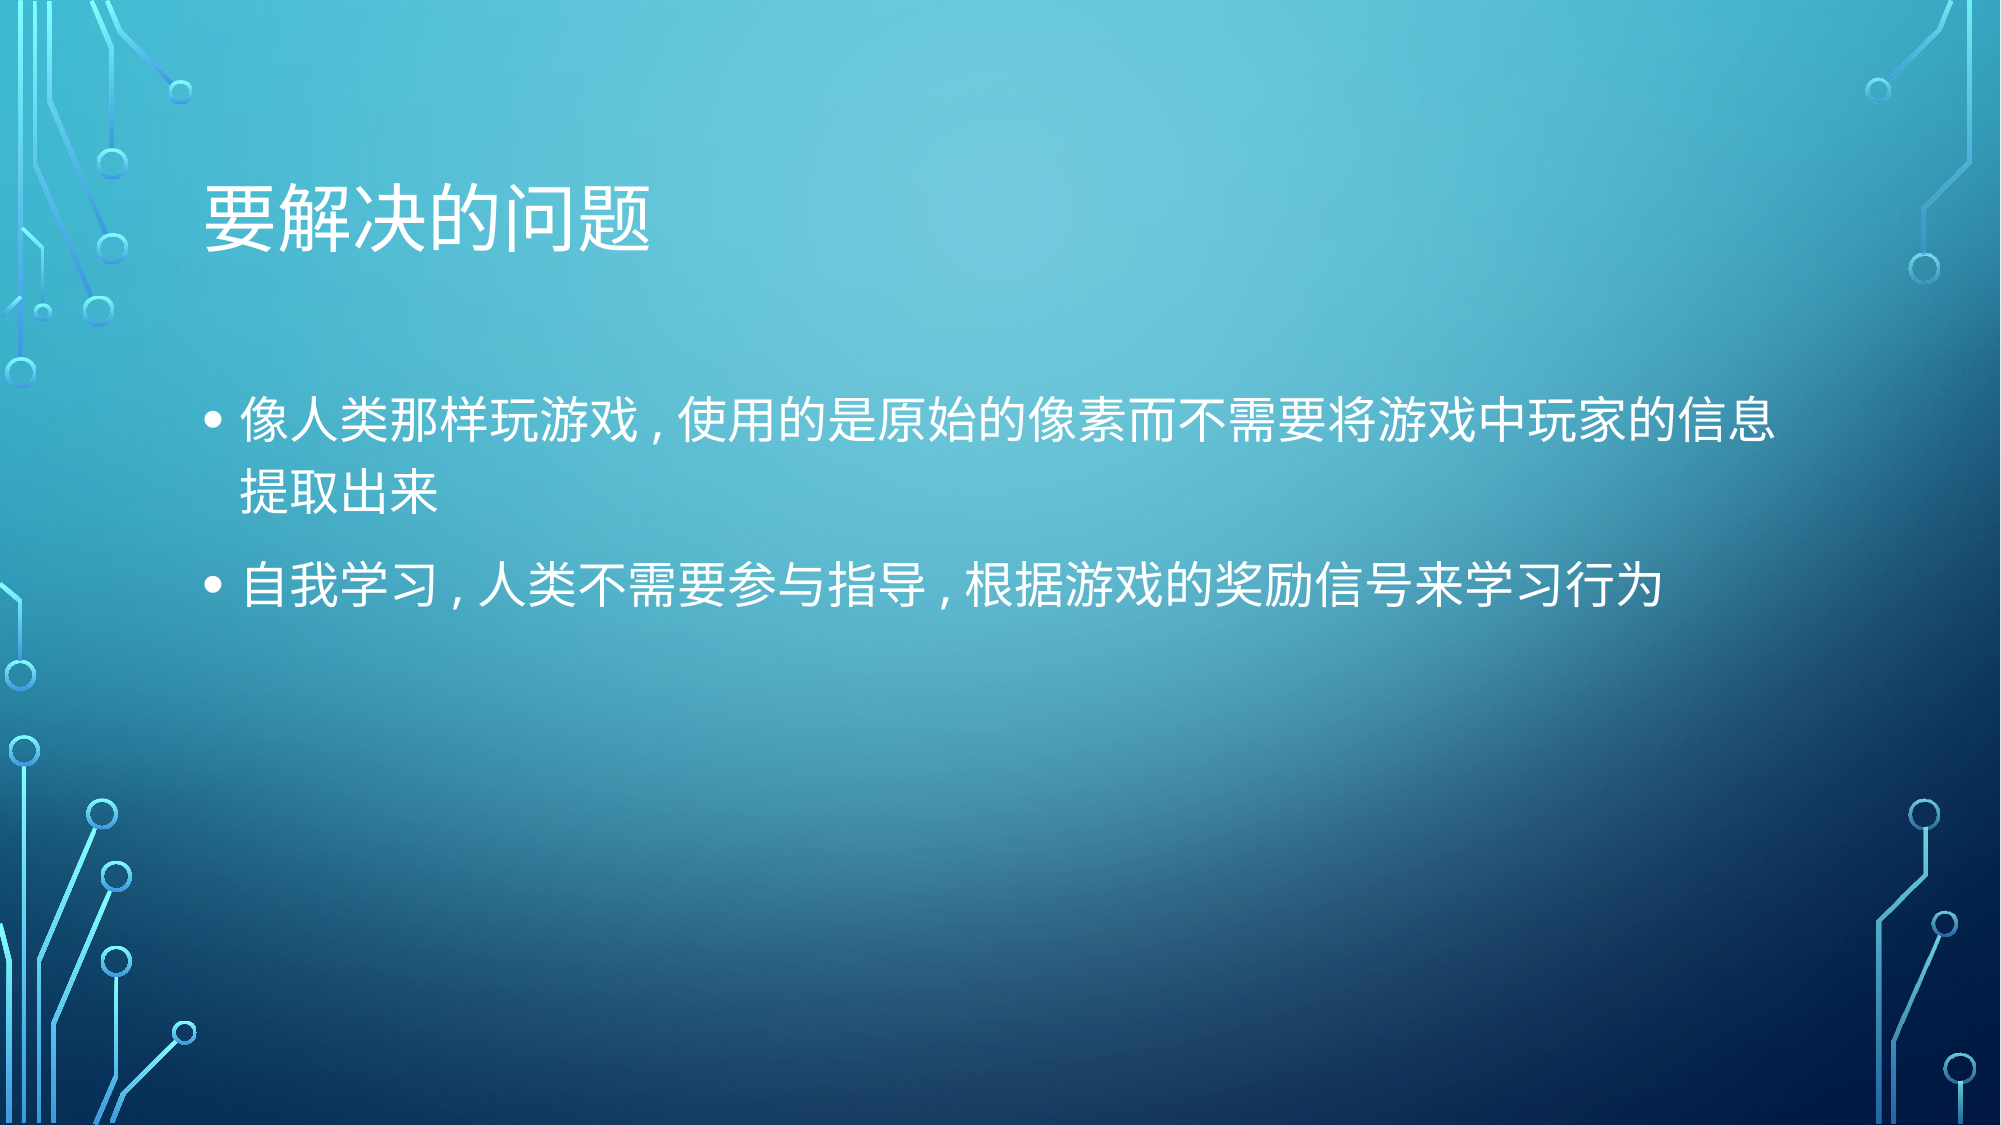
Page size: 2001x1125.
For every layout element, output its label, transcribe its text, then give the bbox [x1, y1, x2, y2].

list 像人类那样玩游戏,使用的是原始的像素而不需要将游戏中玩家的信息提取出来 自我学习,人类不需要参与指导,根据游戏的奖励信号来学习行为 [187, 369, 1813, 950]
title 要解决的问题 [187, 101, 1813, 344]
